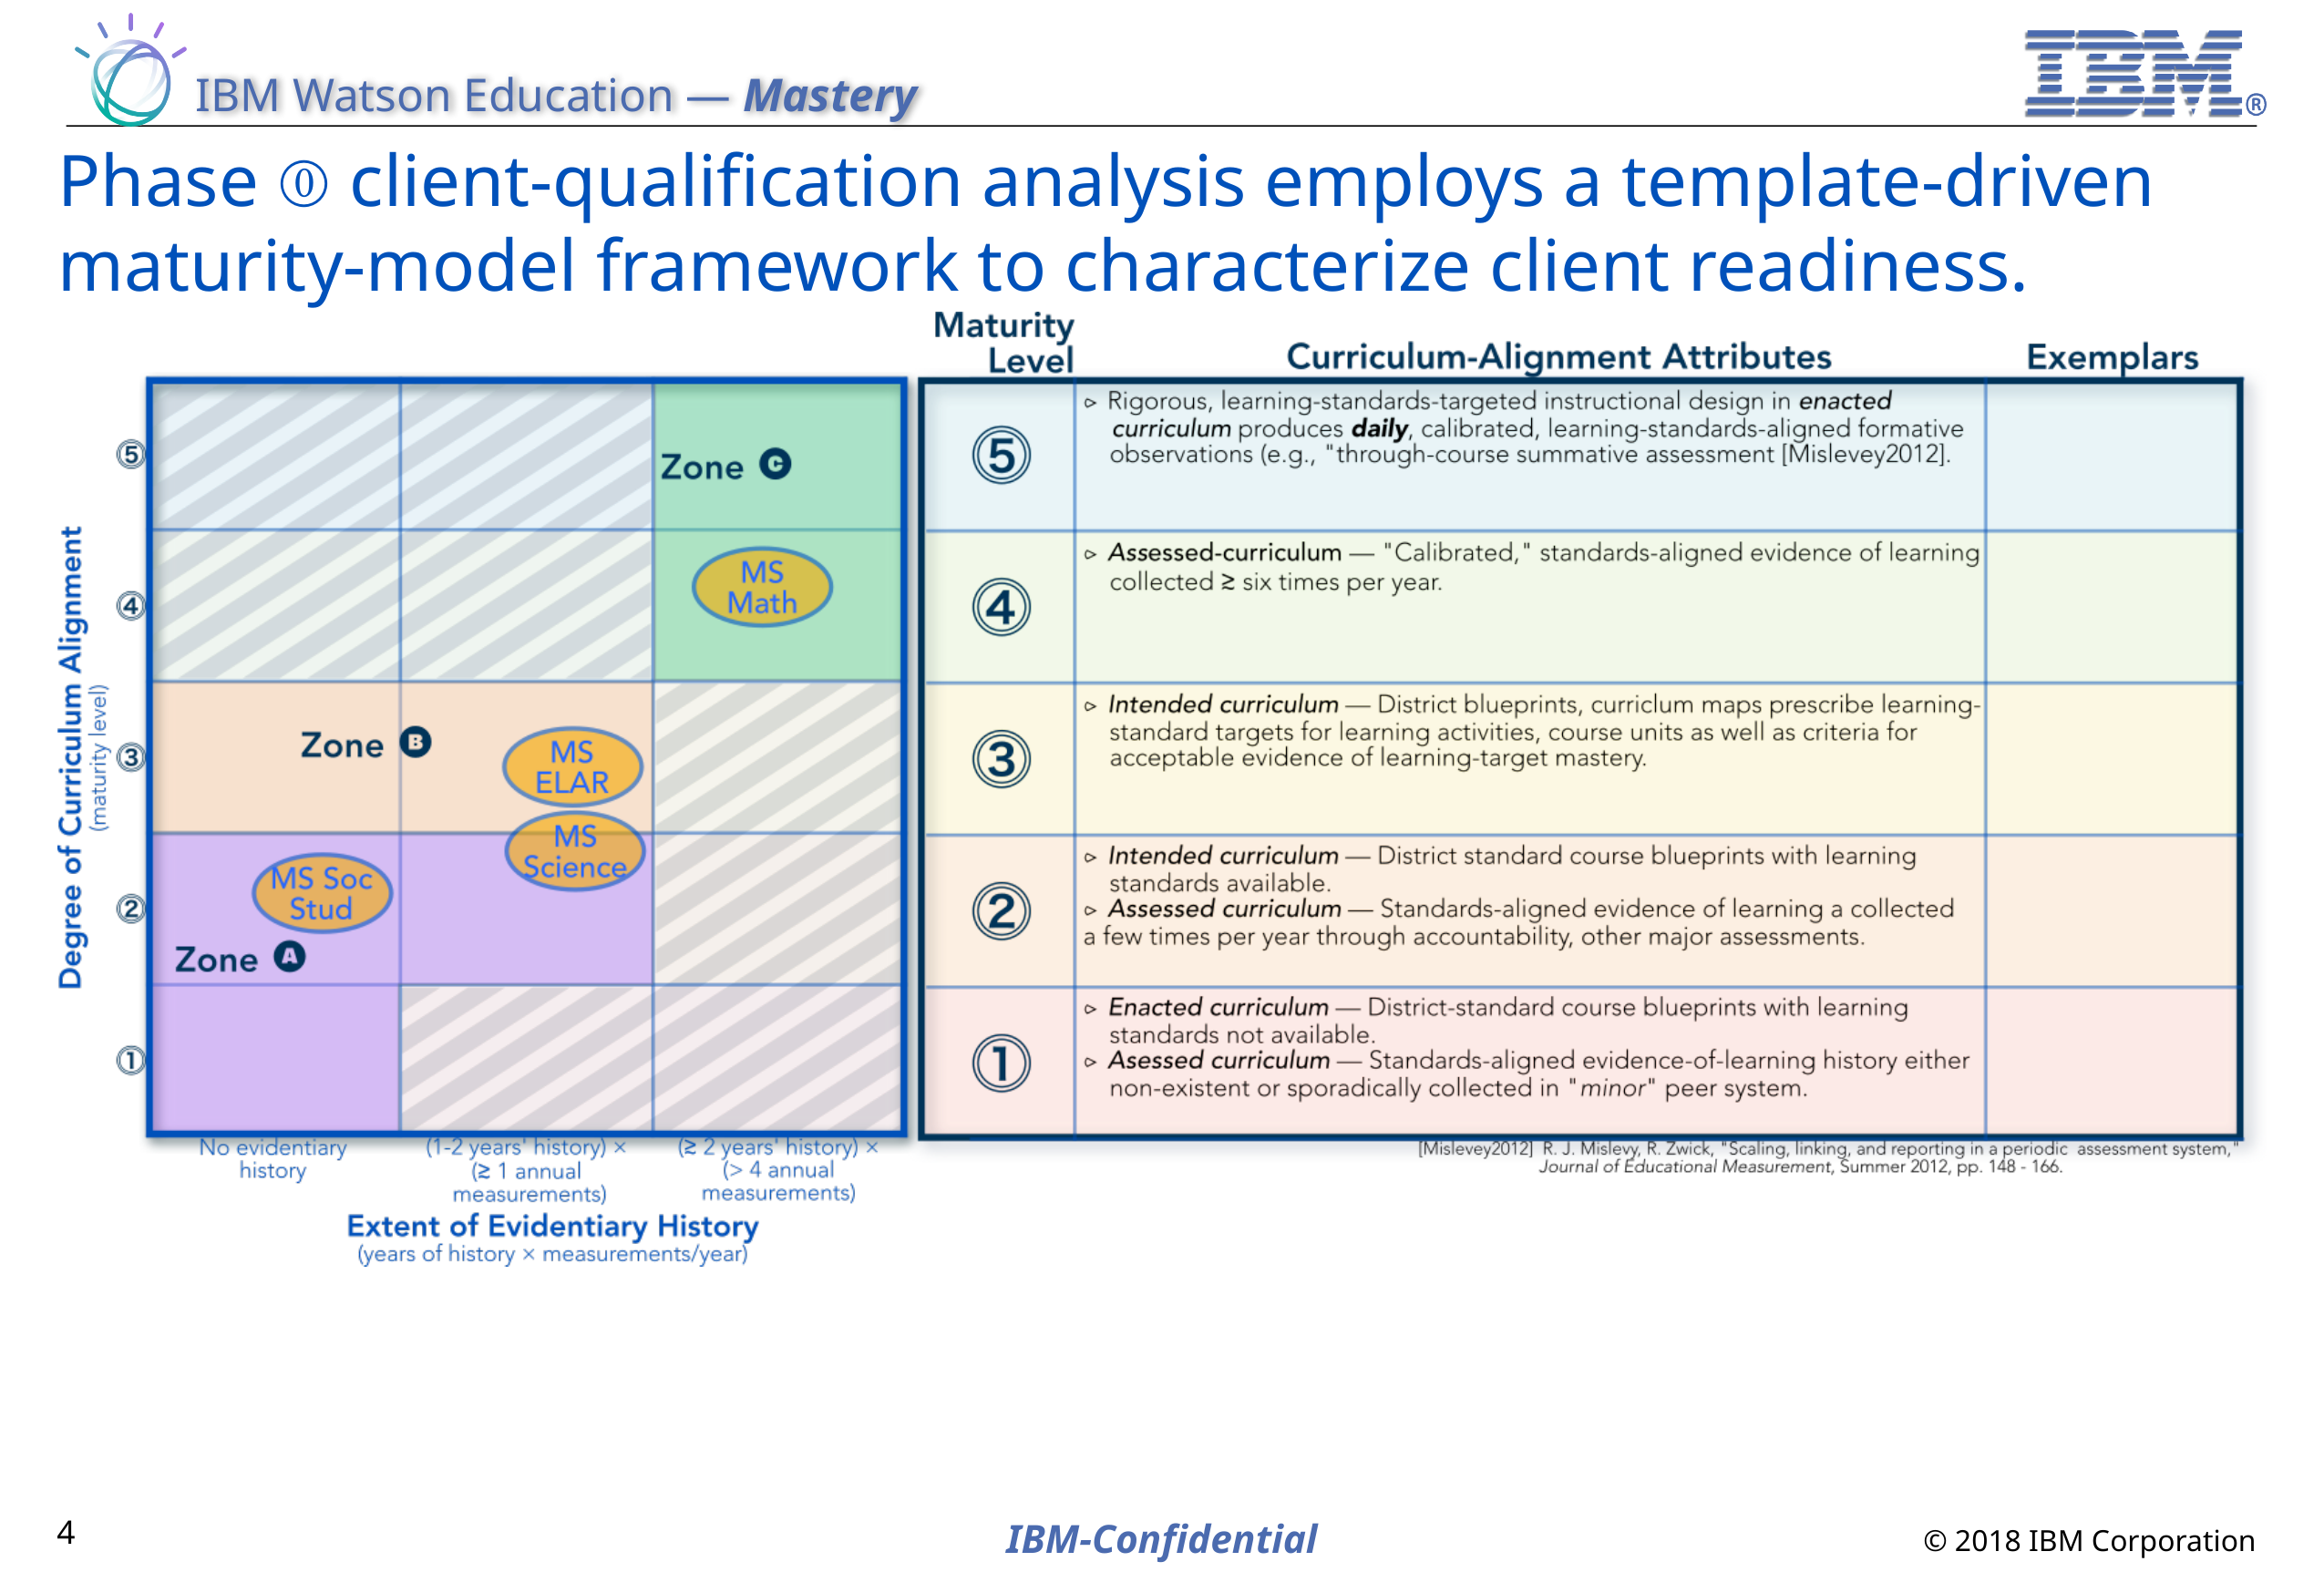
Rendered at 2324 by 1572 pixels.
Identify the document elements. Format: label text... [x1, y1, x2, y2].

picture [2023, 30, 2267, 118]
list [57, 312, 2267, 1267]
picture [75, 13, 187, 127]
title Phase ⓪ client-qualification analysis employs a template-driven maturity-model framework to characterize client readiness. [57, 139, 2267, 310]
